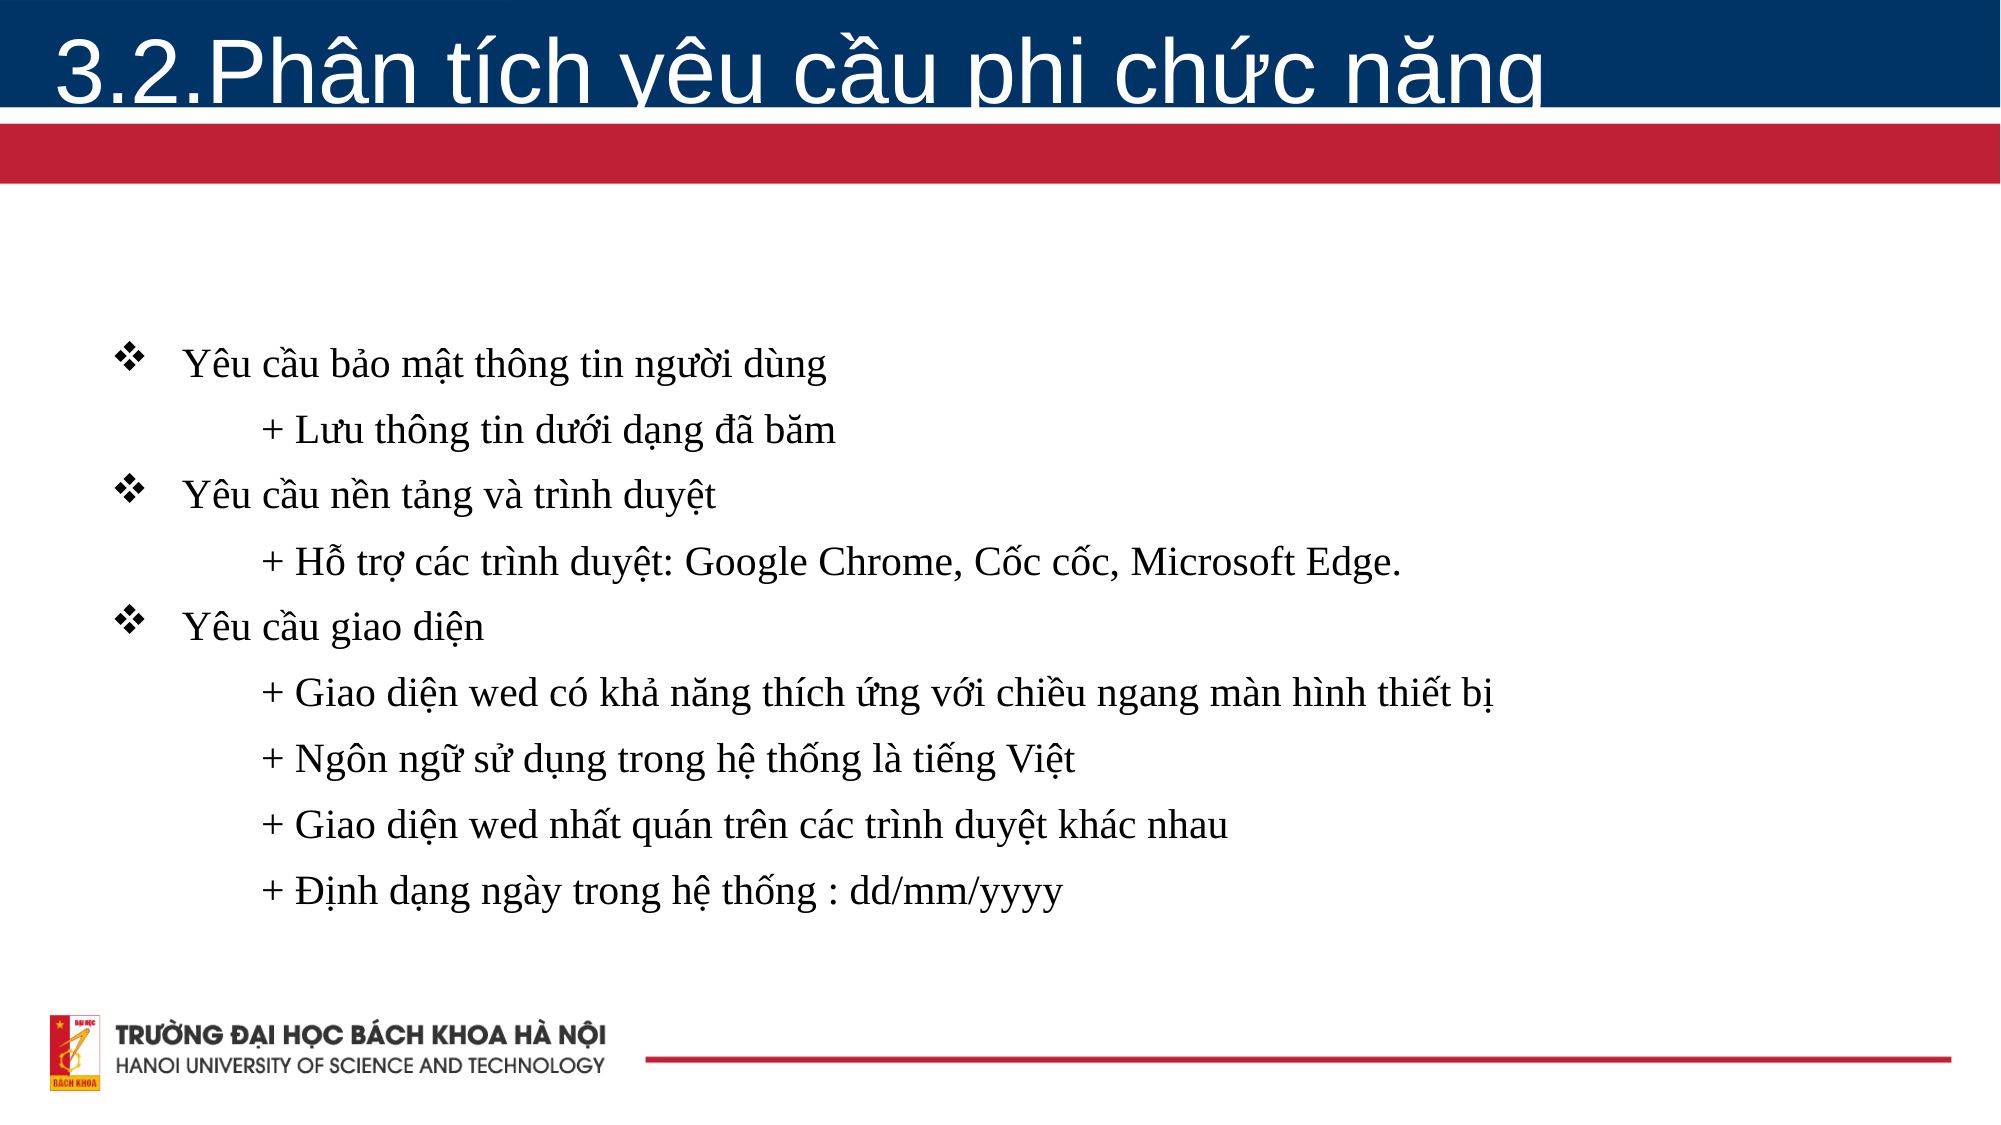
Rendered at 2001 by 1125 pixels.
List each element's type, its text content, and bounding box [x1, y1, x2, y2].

subtitle Yêu cầu bảo mật thông tin người dùng + Lưu thông tin dưới dạng đã băm Yêu cầu nền tảng và trình duyệt + Hỗ trợ các trình duyệt: Google Chrome, Cốc cốc, Microsoft Edge. Yêu cầu giao diện + Giao diện wed có khả năng thích ứng với chiều ngang màn hình thiết bị + Ngôn ngữ sử dụng trong hệ thống là tiếng Việt + Giao diện wed nhất quán trên các trình duyệt khác nhau + Định dạng ngày trong hệ thống : dd/mm/yyyy [111, 300, 1889, 955]
title 3.2.Phân tích yêu cầu phi chức năng [54, 0, 1855, 168]
picture [0, 0, 2001, 1125]
